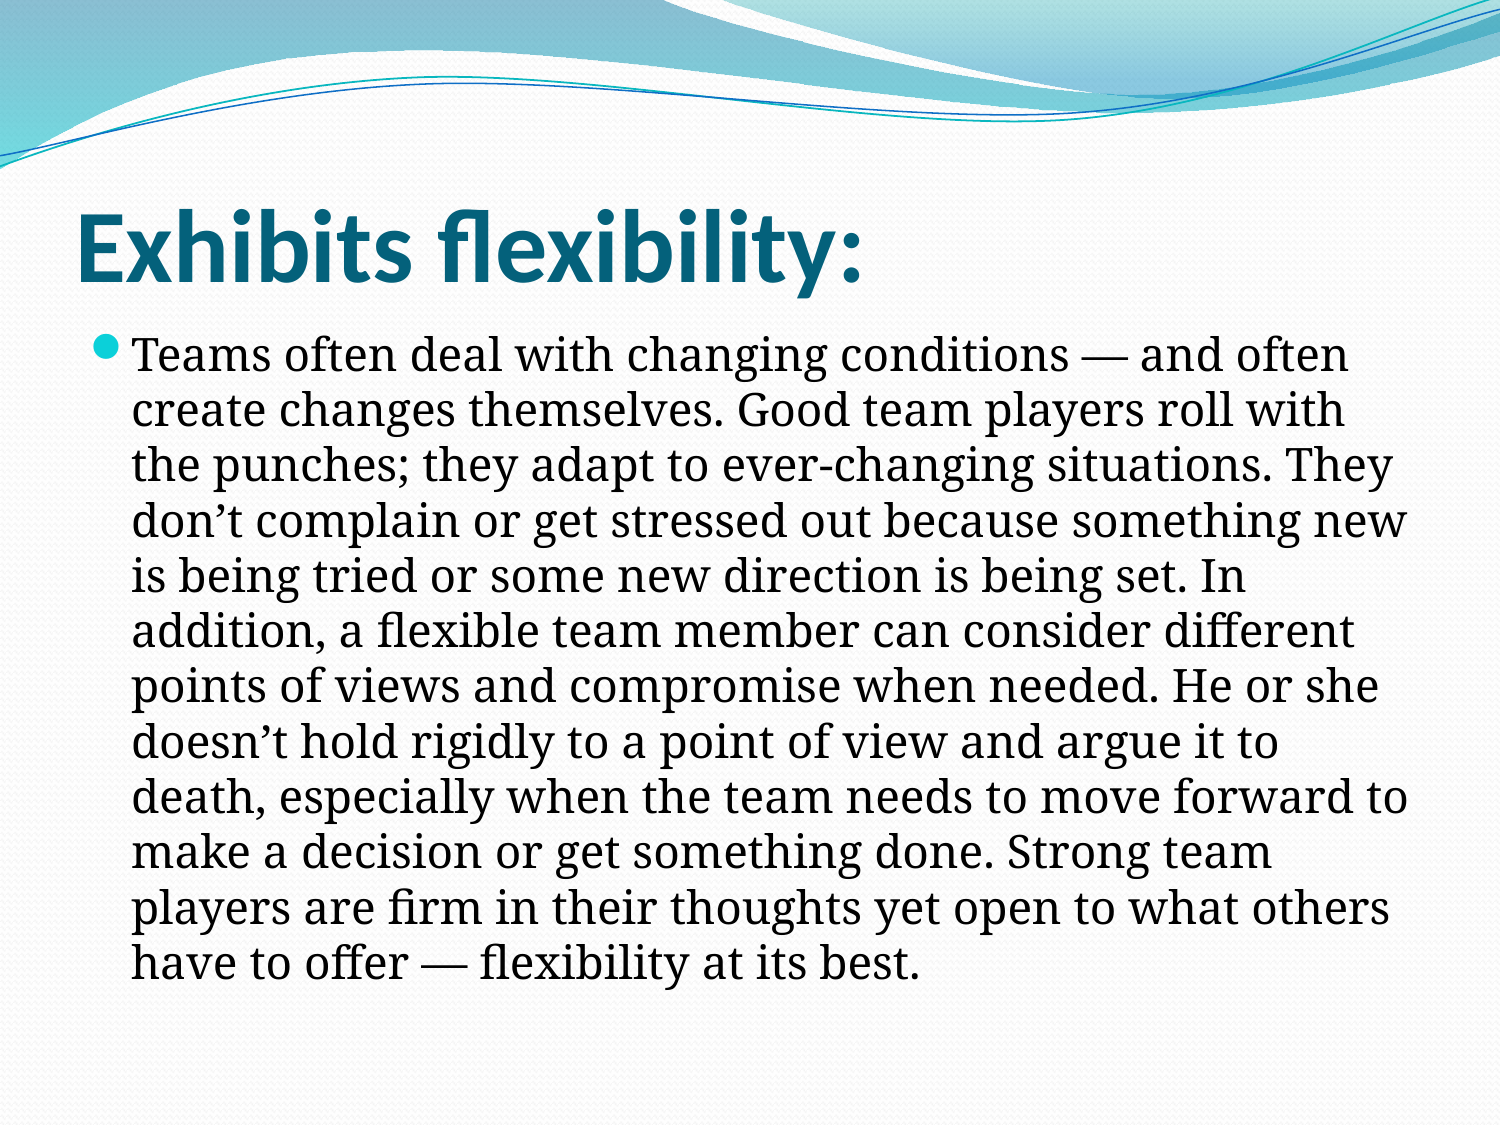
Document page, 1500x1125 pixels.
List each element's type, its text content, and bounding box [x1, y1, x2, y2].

list Teams often deal with changing conditions — and often create changes themselves. Good team players roll with the punches; they adapt to ever-changing situations. They don’t complain or get stressed out because something new is being tried or some new direction is being set. In addition, a flexible team member can consider different points of views and compromise when needed. He or she doesn’t hold rigidly to a point of view and argue it to death, especially when the team needs to move forward to make a decision or get something done. Strong team players are firm in their thoughts yet open to what others have to offer — flexibility at its best. [75, 317, 1425, 1038]
title Exhibits flexibility: [75, 115, 1425, 303]
